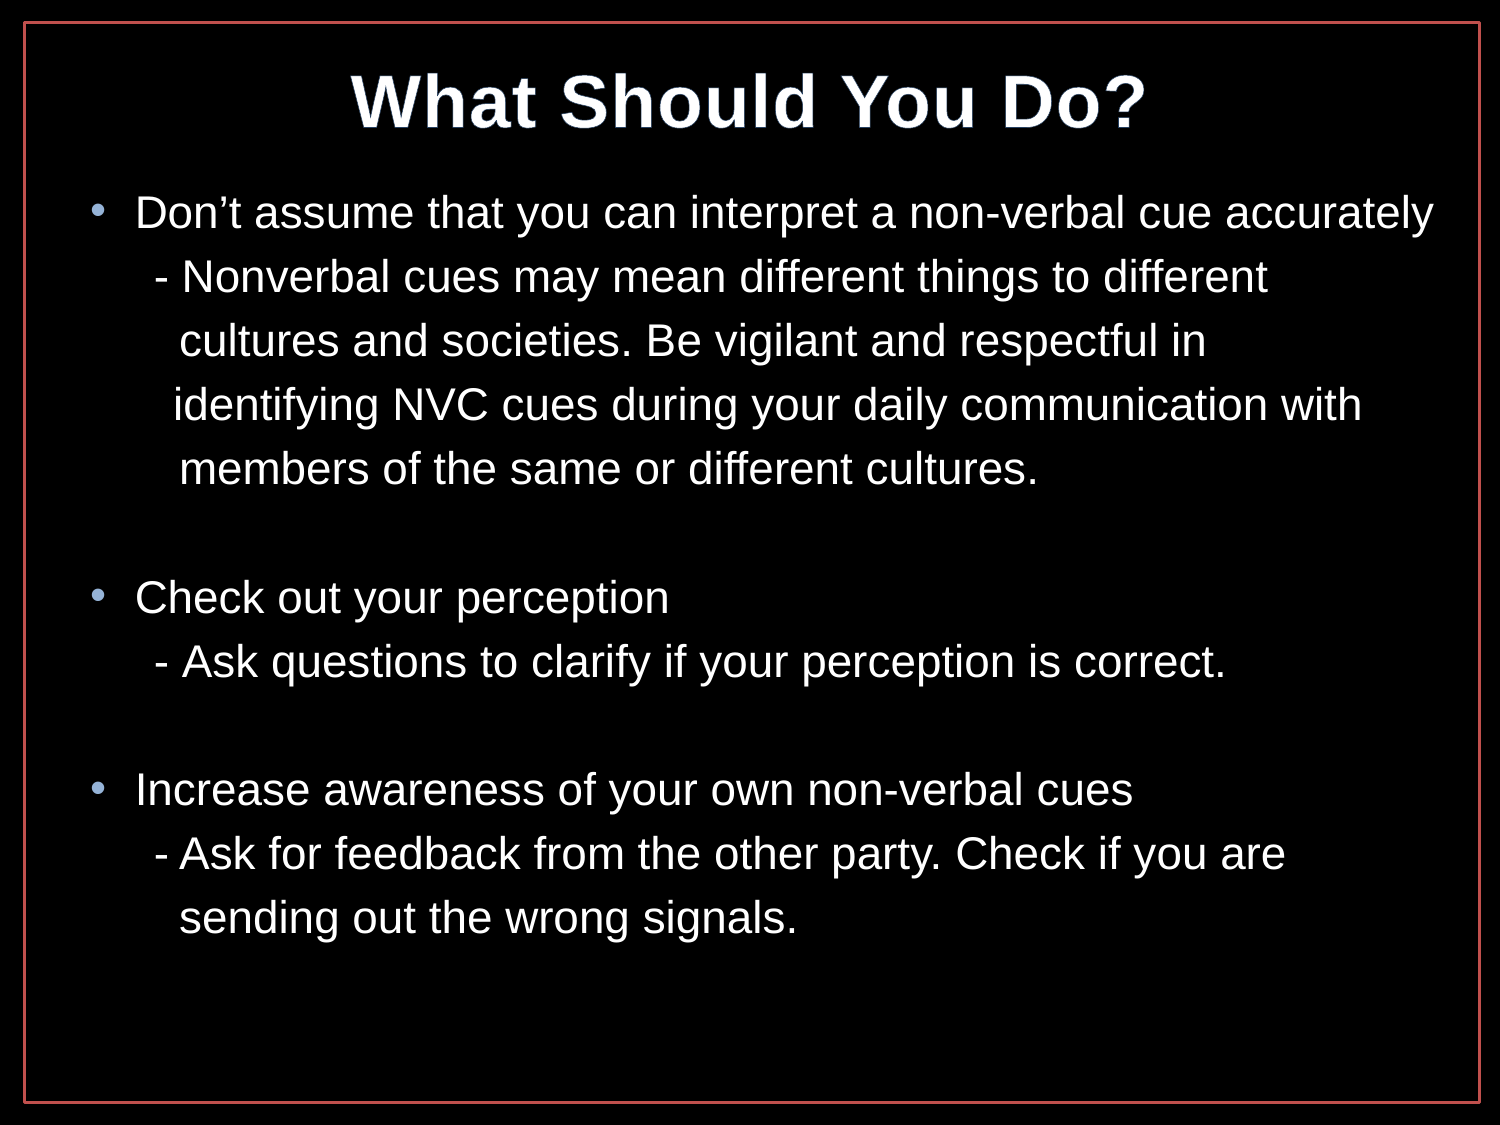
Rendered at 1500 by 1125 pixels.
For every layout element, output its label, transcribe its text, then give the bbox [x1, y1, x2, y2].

title What Should You Do? [137, 45, 1363, 150]
list Don’t assume that you can interpret a non-verbal cue accurately - Nonverbal cues may mean different things to different cultures and societies. Be vigilant and respectful in identifying NVC cues during your daily communication with members of the same or different cultures. Check out your perception - Ask questions to clarify if your perception is correct. Increase awareness of your own non-verbal cues - Ask for feedback from the other party. Check if you are sending out the wrong signals. [75, 174, 1463, 1050]
